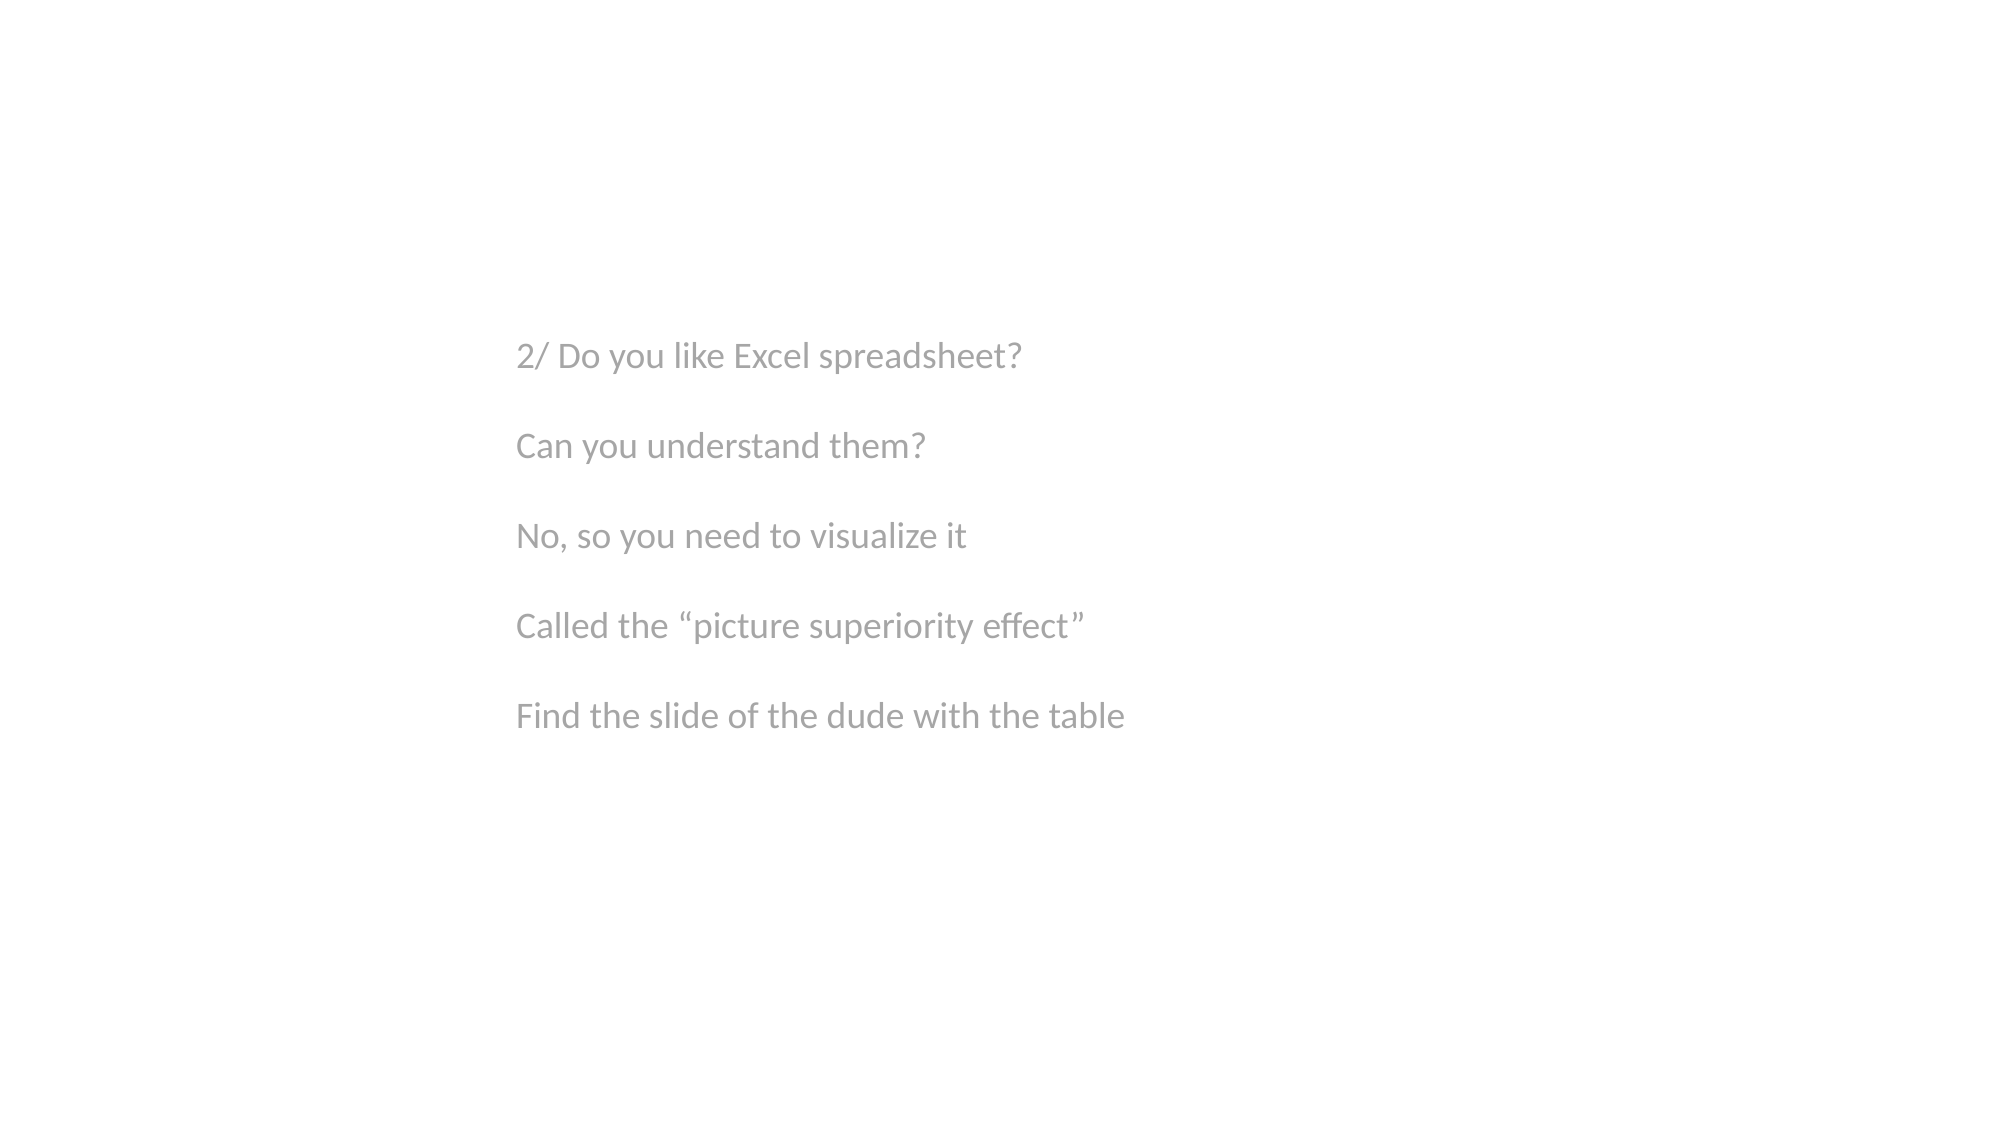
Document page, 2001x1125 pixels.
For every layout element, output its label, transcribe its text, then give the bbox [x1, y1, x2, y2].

text_box 2/ Do you like Excel spreadsheet? Can you understand them? No, so you need to visualize it Called the “picture superiority effect” Find the slide of the dude with the table [501, 323, 1403, 744]
